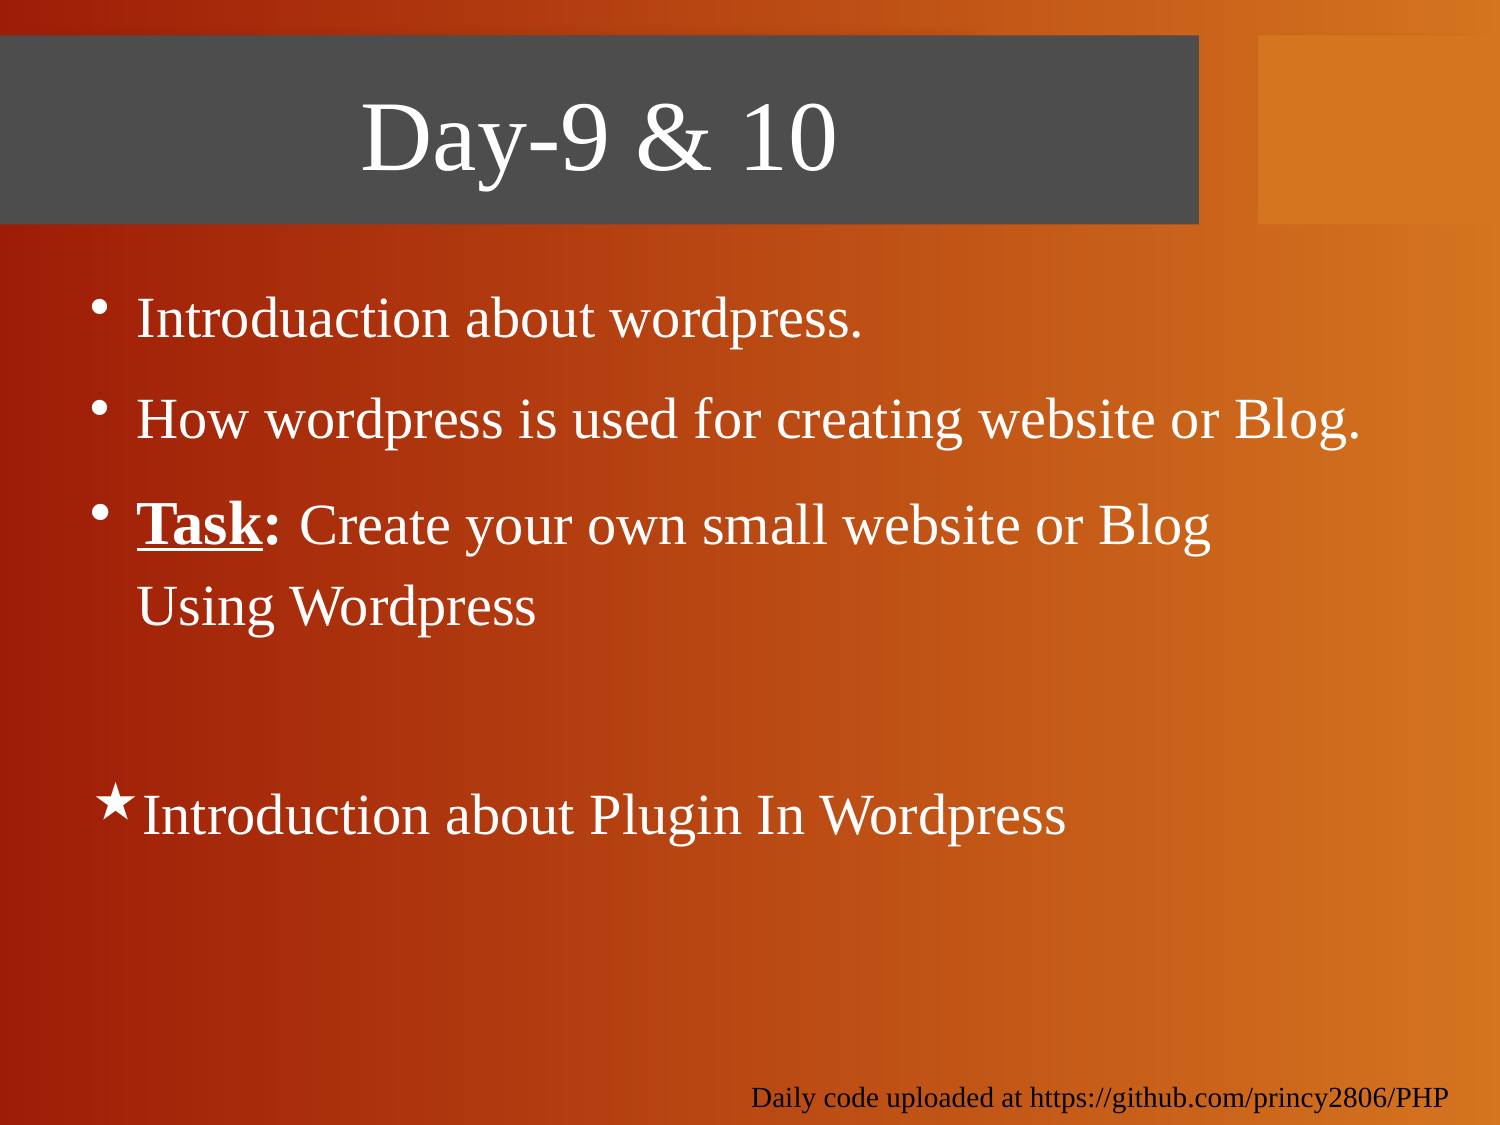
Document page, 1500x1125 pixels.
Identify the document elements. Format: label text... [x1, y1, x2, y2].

list Introduaction about wordpress. How wordpress is used for creating website or Blog. Task: Create your own small website or Blog Using Wordpress Introduction about Plugin In Wordpress [75, 260, 1425, 1005]
footer Daily code uploaded at https://github.com/princy2806/PHP [729, 1071, 1472, 1125]
title Day-9 & 10 [0, 35, 1199, 225]
